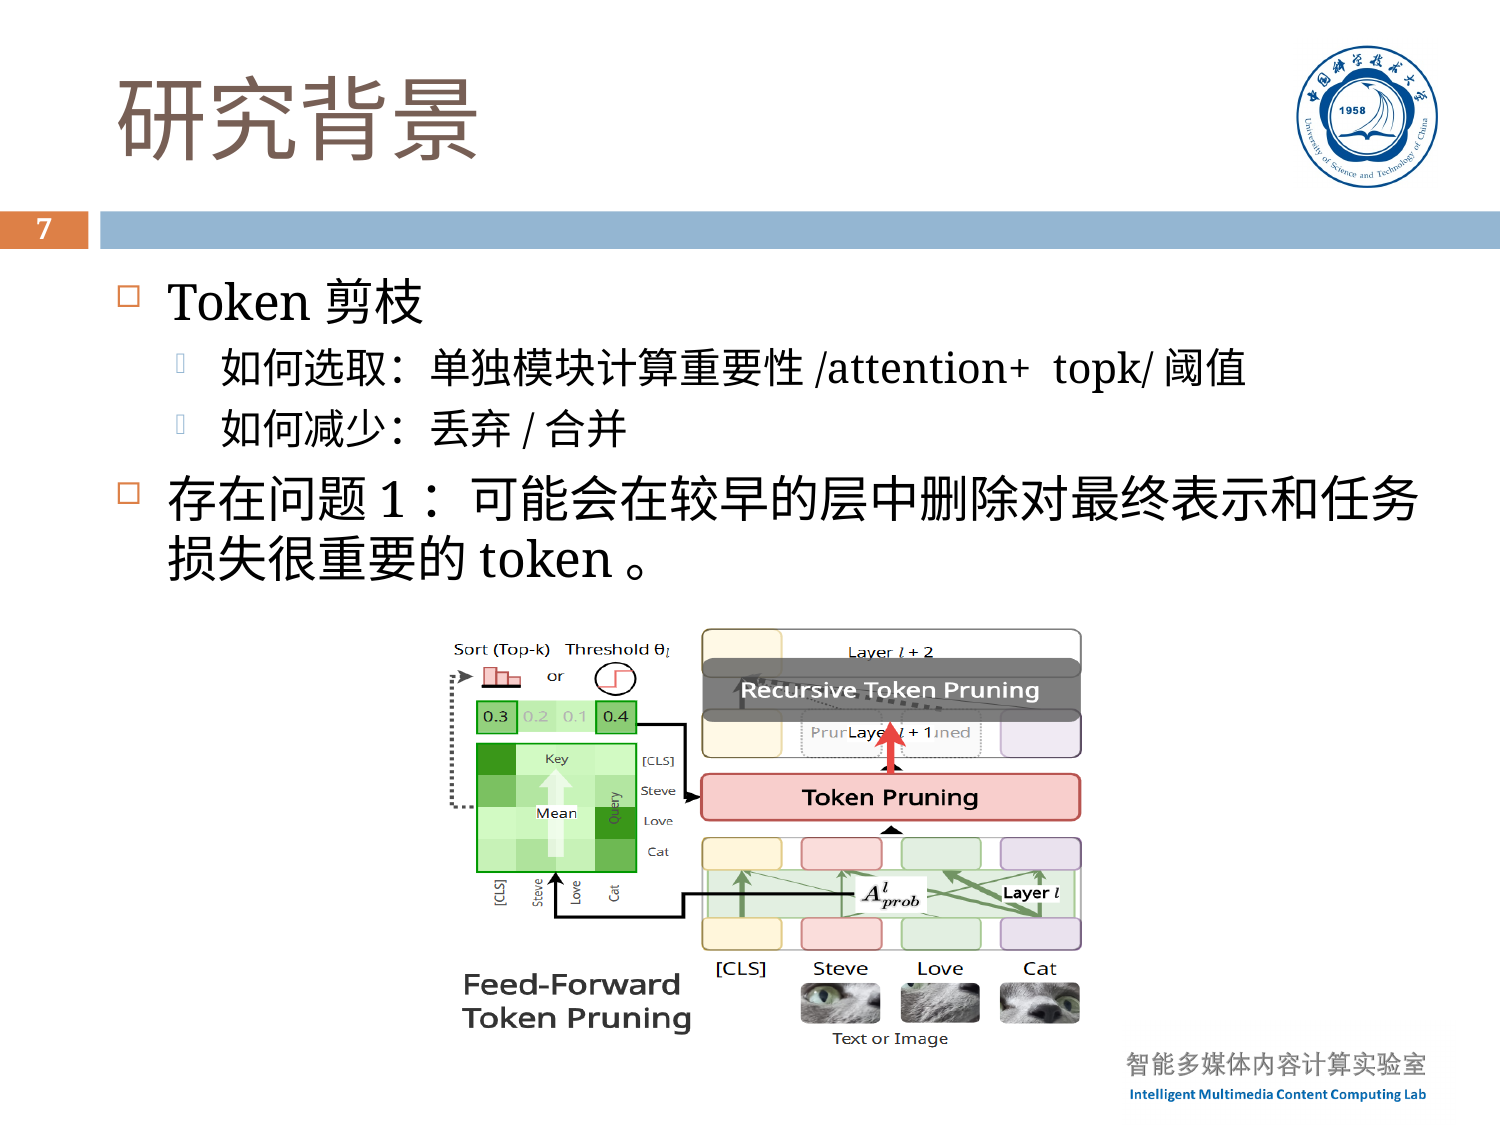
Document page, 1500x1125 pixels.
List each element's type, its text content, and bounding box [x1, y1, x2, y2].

list Token剪枝 如何选取：单独模块计算重要性/attention+ topk/阈值 如何减少：丢弃/合并 存在问题1：可能会在较早的层中删除对最终表示和任务损失很重要的token。 [100, 262, 1438, 1013]
picture [410, 609, 1090, 1059]
slide_number 7 [0, 211, 89, 250]
picture [1122, 1020, 1456, 1125]
title 研究背景 [100, 35, 1438, 198]
